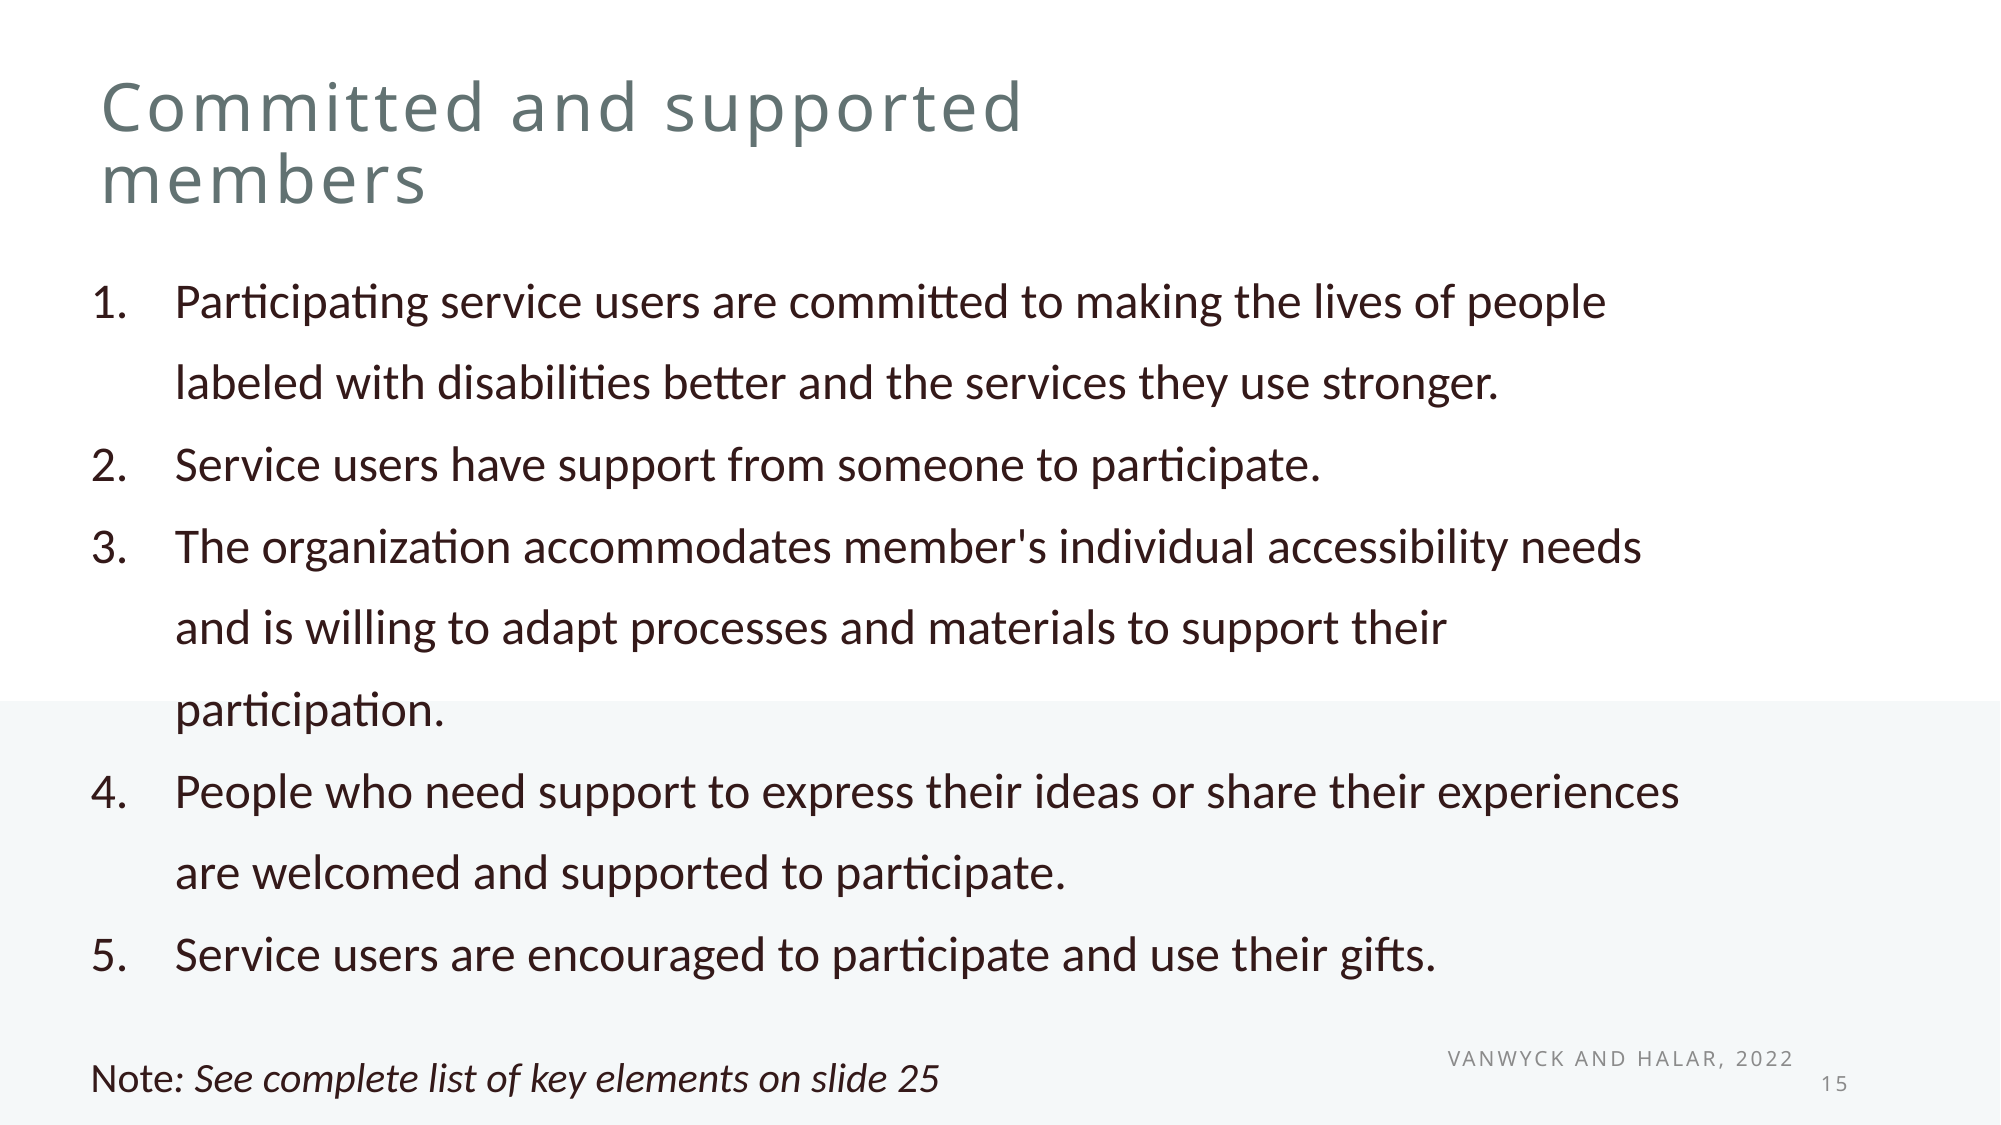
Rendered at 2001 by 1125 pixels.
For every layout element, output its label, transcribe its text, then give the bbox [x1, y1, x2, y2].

title Committed and supported members [85, 106, 1365, 226]
text_box Participating service users are committed to making the lives of people labeled with disabilities better and the services they use stronger. Service users have support from someone to participate. The organization accommodates member's individual accessibility needs and is willing to adapt processes and materials to support their participation. People who need support to express their ideas or share their experiences are welcomed and supported to participate. Service users are encouraged to participate and use their gifts. [41, 246, 1721, 1125]
text_box Note: See complete list of key elements on slide 25 [41, 1018, 1393, 1101]
slide_number Vanwyck and Halar, 2022 15 [1412, 1042, 1863, 1103]
